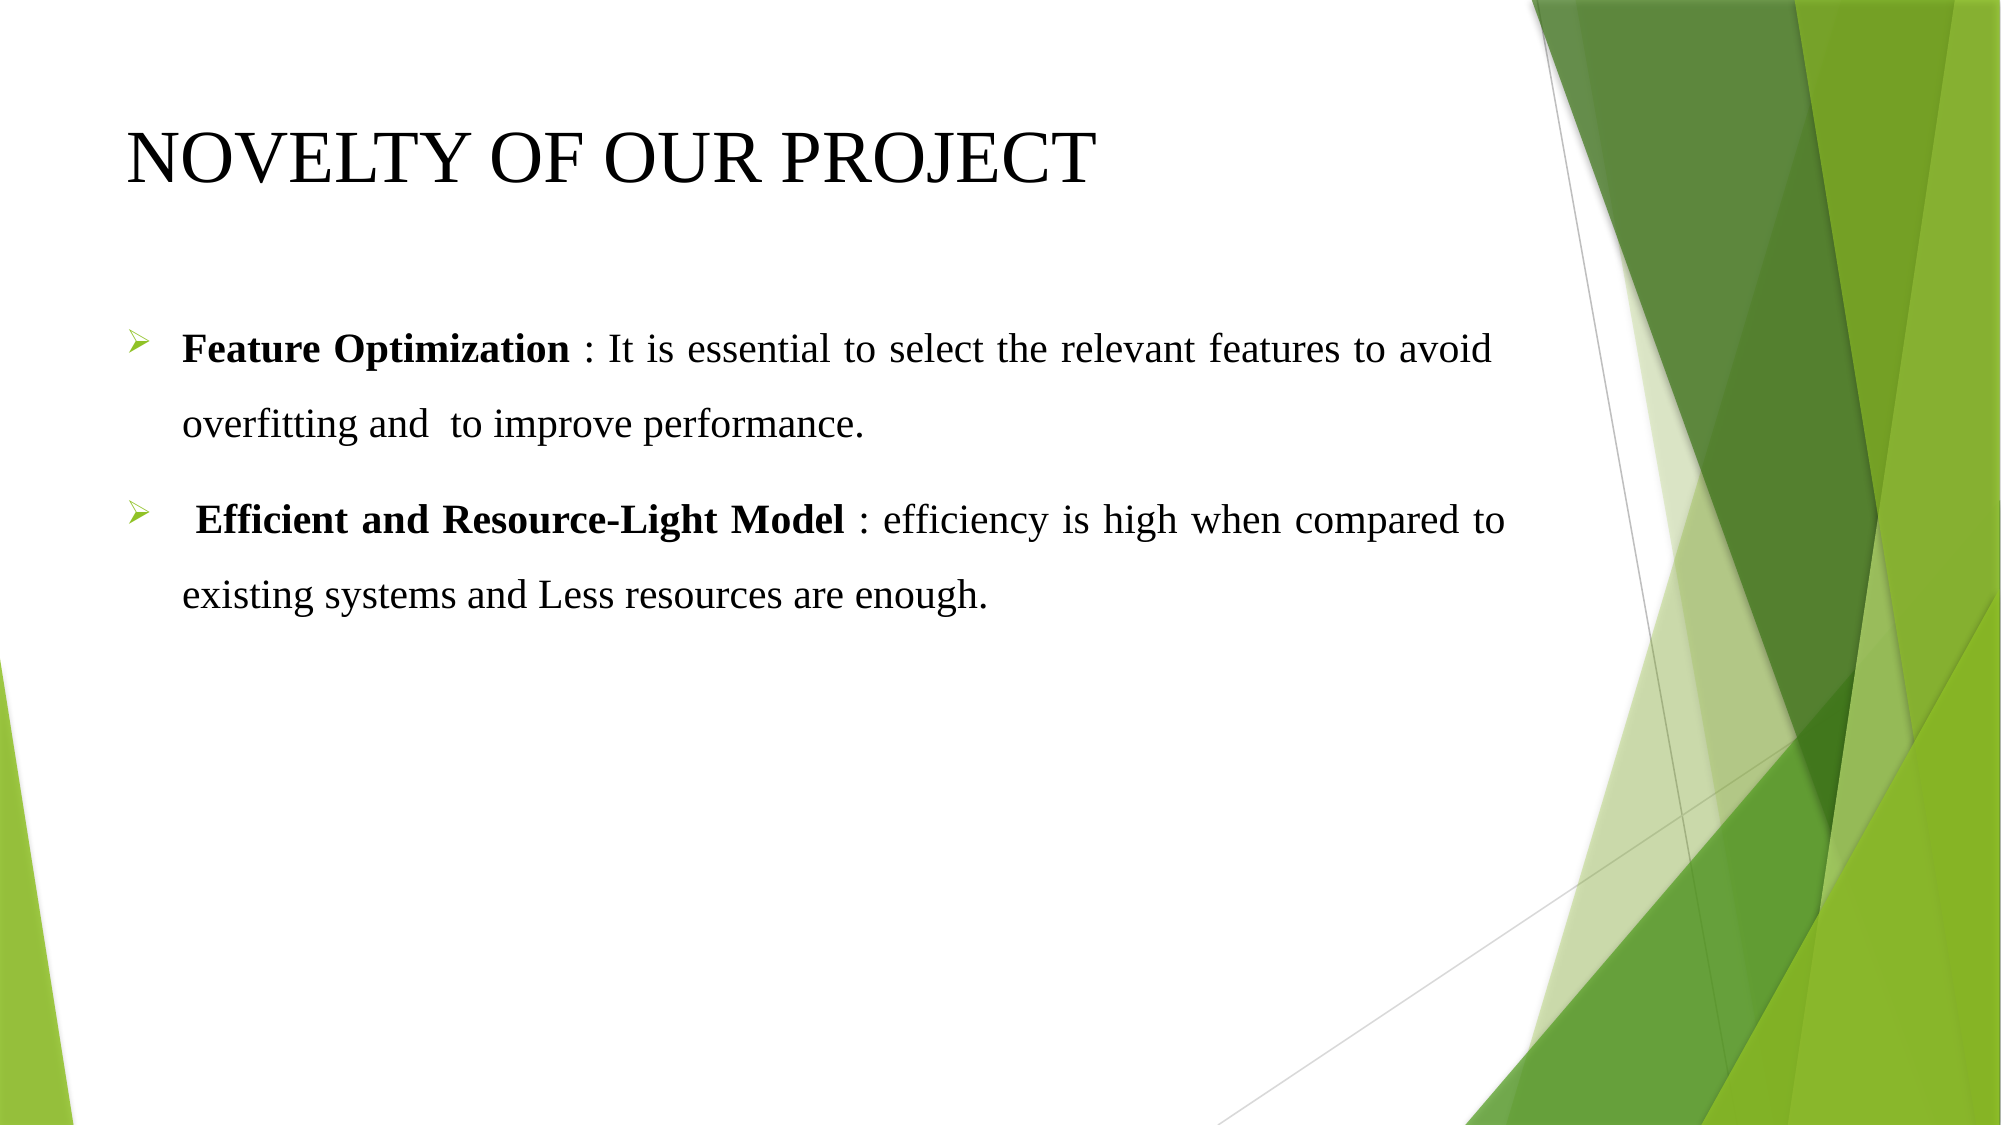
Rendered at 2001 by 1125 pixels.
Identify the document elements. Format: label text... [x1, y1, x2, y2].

list Feature Optimization : It is essential to select the relevant features to avoid overfitting and to improve performance. Efficient and Resource-Light Model : efficiency is high when compared to existing systems and Less resources are enough. [111, 287, 1522, 992]
title NOVELTY OF OUR PROJECT [111, 99, 1522, 287]
